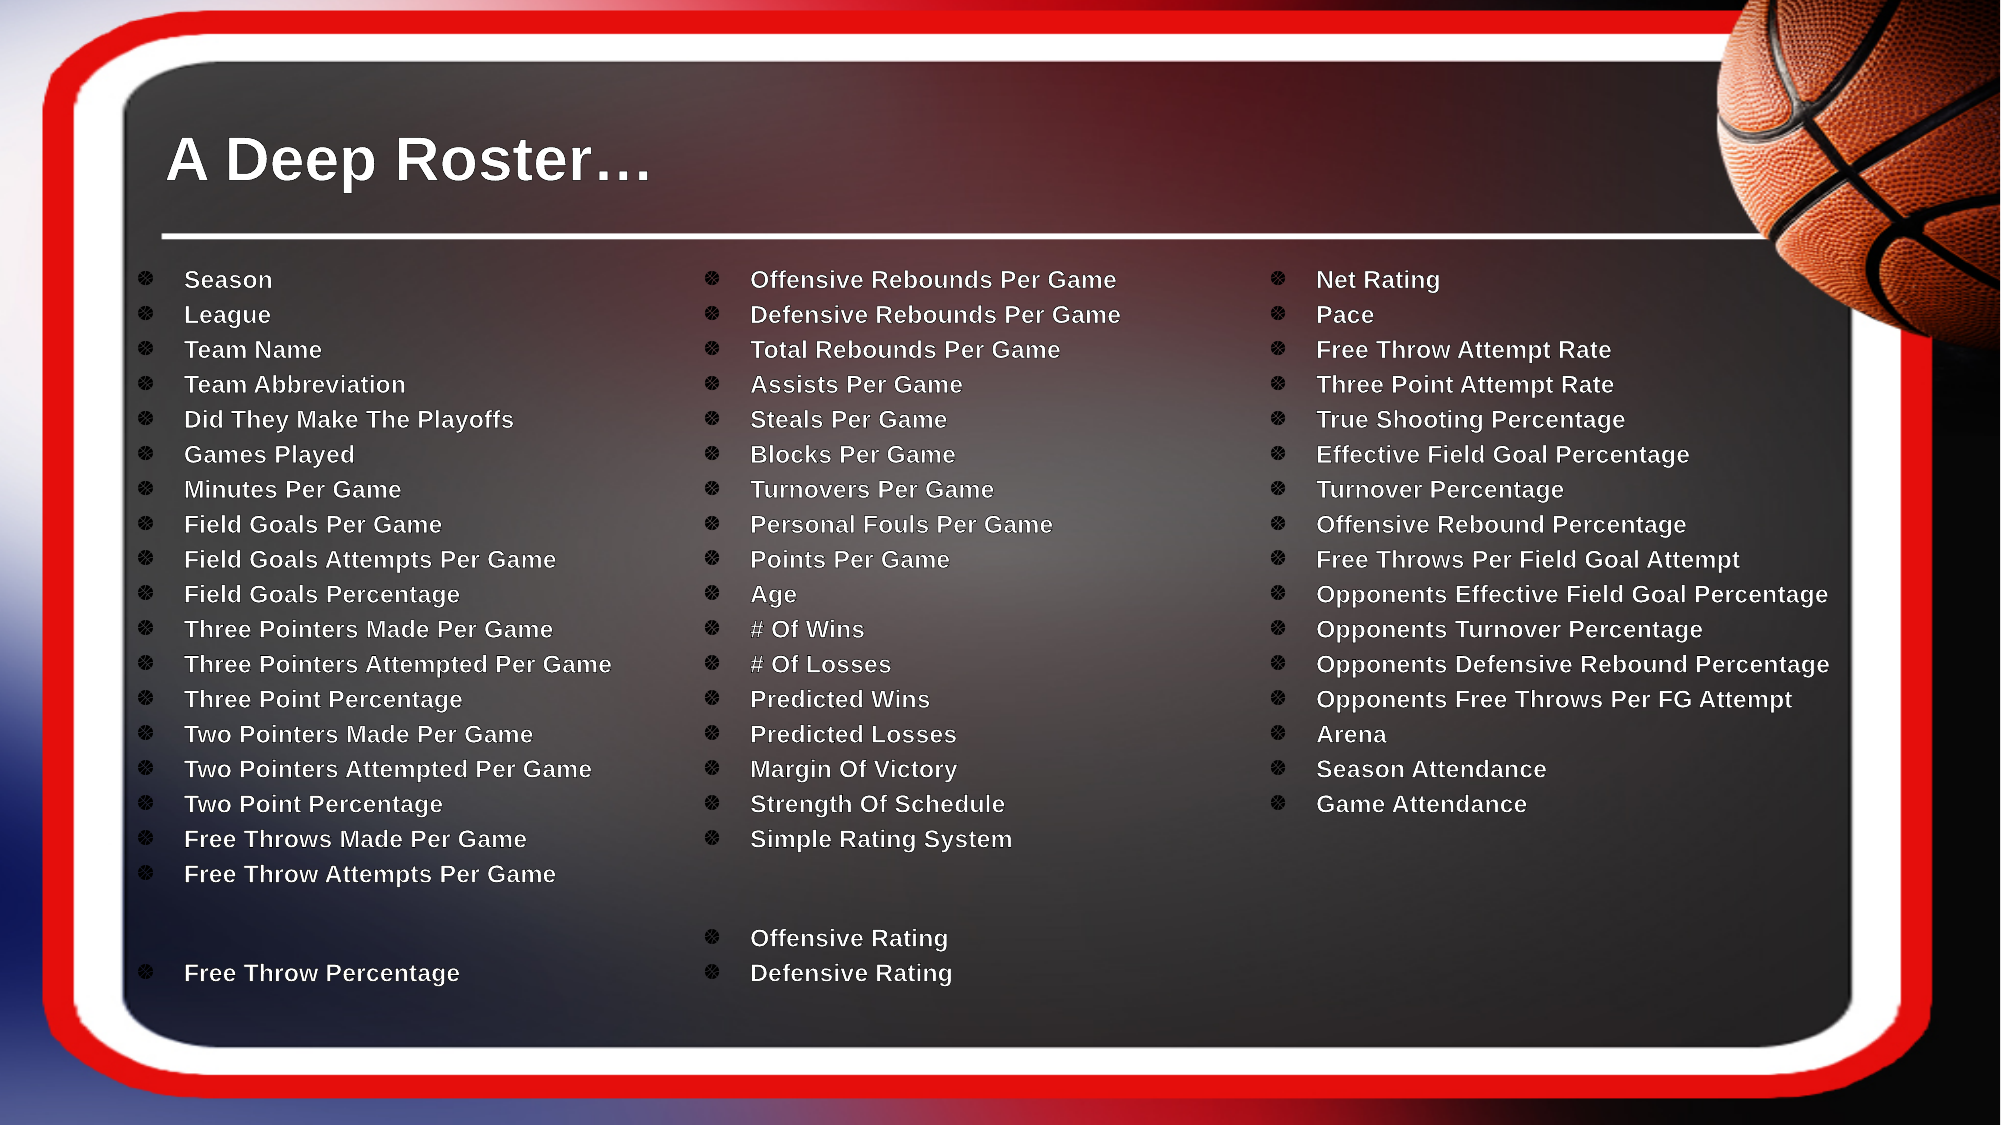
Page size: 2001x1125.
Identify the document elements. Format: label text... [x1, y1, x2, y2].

picture [0, 0, 2001, 1125]
title A Deep Roster… [149, 113, 1835, 198]
list Season League Team Name Team Abbreviation Did They Make The Playoffs Games Played Minutes Per Game Field Goals Per Game Field Goals Attempts Per Game Field Goals Percentage Three Pointers Made Per Game Three Pointers Attempted Per Game Three Point Percentage Two Pointers Made Per Game Two Pointers Attempted Per Game Two Point Percentage Free Throws Made Per Game Free Throw Attempts Per Game Free Throw Percentage Offensive Rebounds Per Game Defensive Rebounds Per Game Total Rebounds Per Game Assists Per Game Steals Per Game Blocks Per Game Turnovers Per Game Personal Fouls Per Game Points Per Game Age # Of Wins # Of Losses Predicted Wins Predicted Losses Margin Of Victory Strength Of Schedule Simple Rating System Offensive Rating Defensive Rating Net Rating Pace Free Throw Attempt Rate Three Point Attempt Rate True Shooting Percentage Effective Field Goal Percentage Turnover Percentage Offensive Rebound Percentage Free Throws Per Field Goal Attempt Opponents Effective Field Goal Percentage Opponents Turnover Percentage Opponents Defensive Rebound Percentage Opponents Free Throws Per FG Attempt Arena Season Attendance Game Attendance [121, 255, 1851, 1000]
